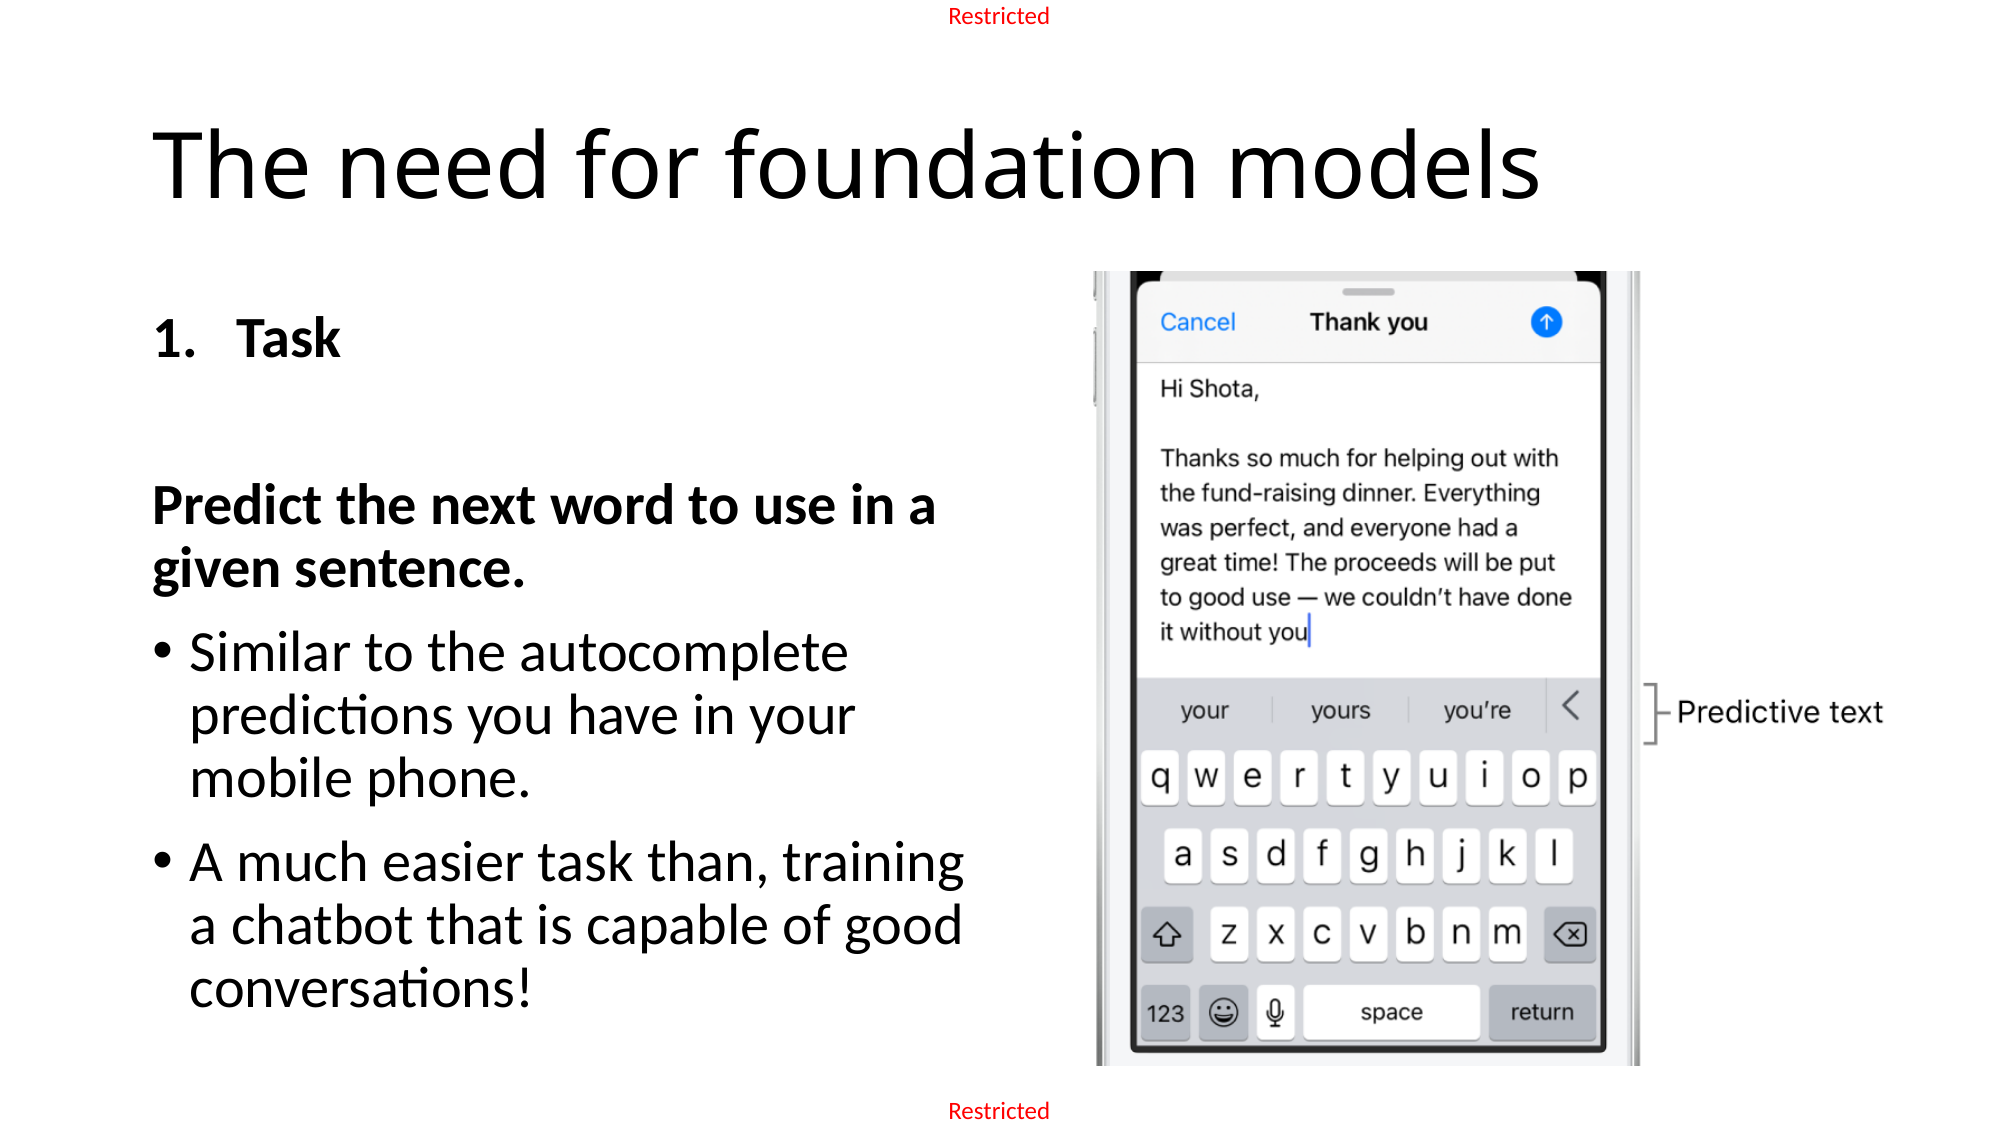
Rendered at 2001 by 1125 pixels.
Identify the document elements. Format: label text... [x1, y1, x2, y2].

picture [1093, 271, 1917, 1066]
title The need for foundation models [137, 59, 1863, 278]
list Task Predict the next word to use in a given sentence. Similar to the autocomplete predictions you have in your mobile phone. A much easier task than, training a chatbot that is capable of good conversations! [137, 299, 988, 1125]
